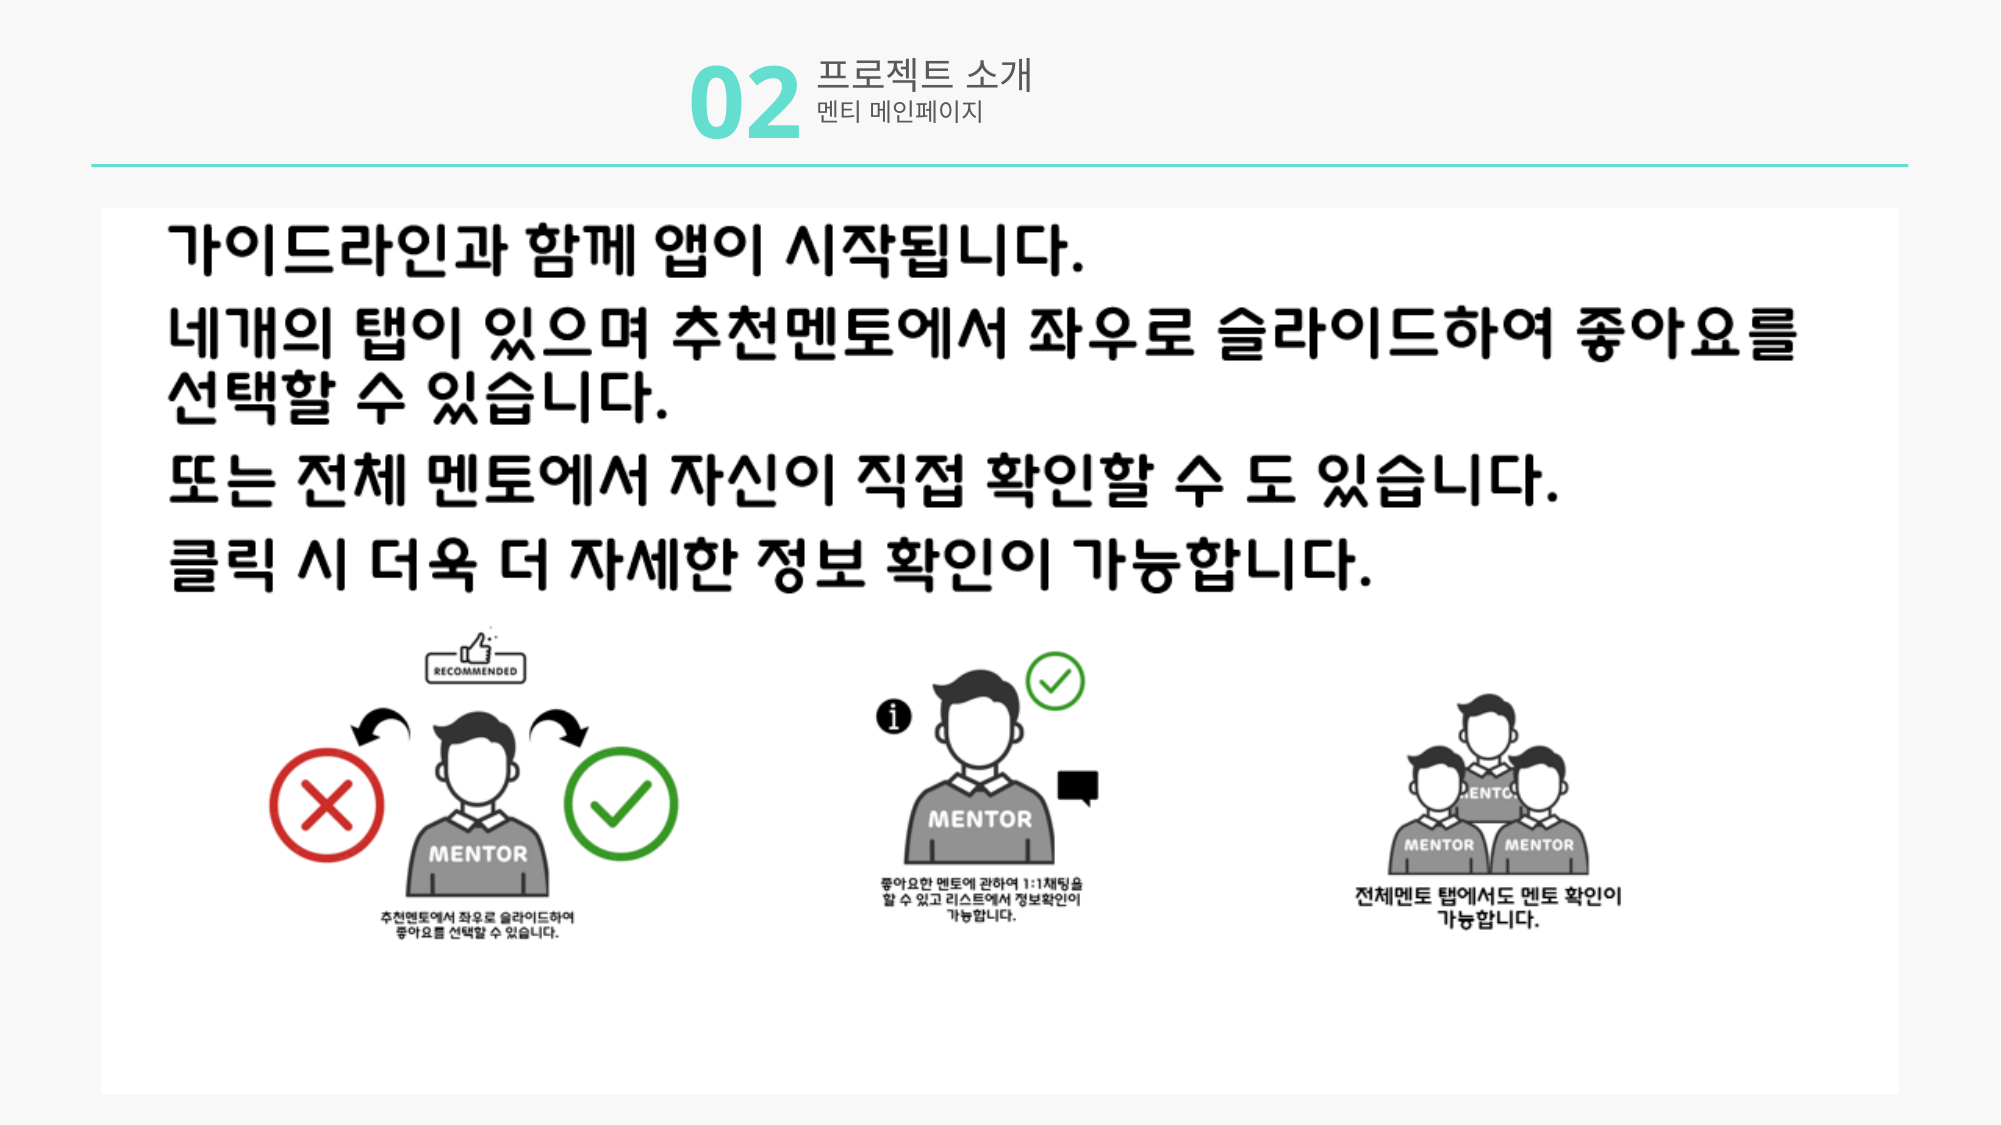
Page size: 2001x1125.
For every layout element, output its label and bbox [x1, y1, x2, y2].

text_box [90, 163, 673, 168]
text_box [1327, 163, 1909, 168]
text_box [673, 30, 1327, 168]
picture [101, 208, 1899, 1095]
